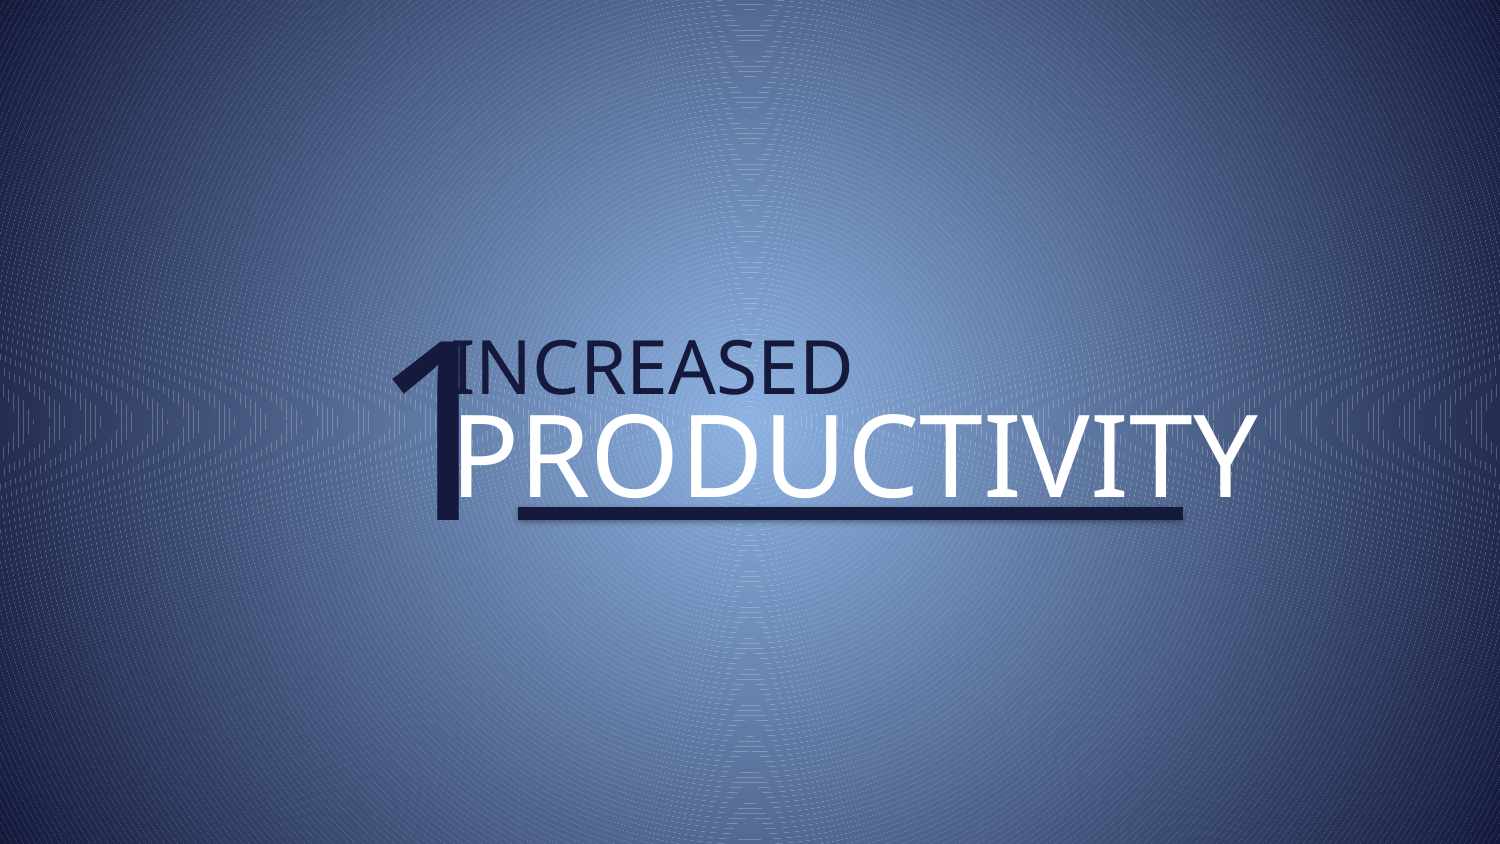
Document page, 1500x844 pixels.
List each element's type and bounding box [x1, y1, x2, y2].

text_box [366, 262, 1206, 582]
